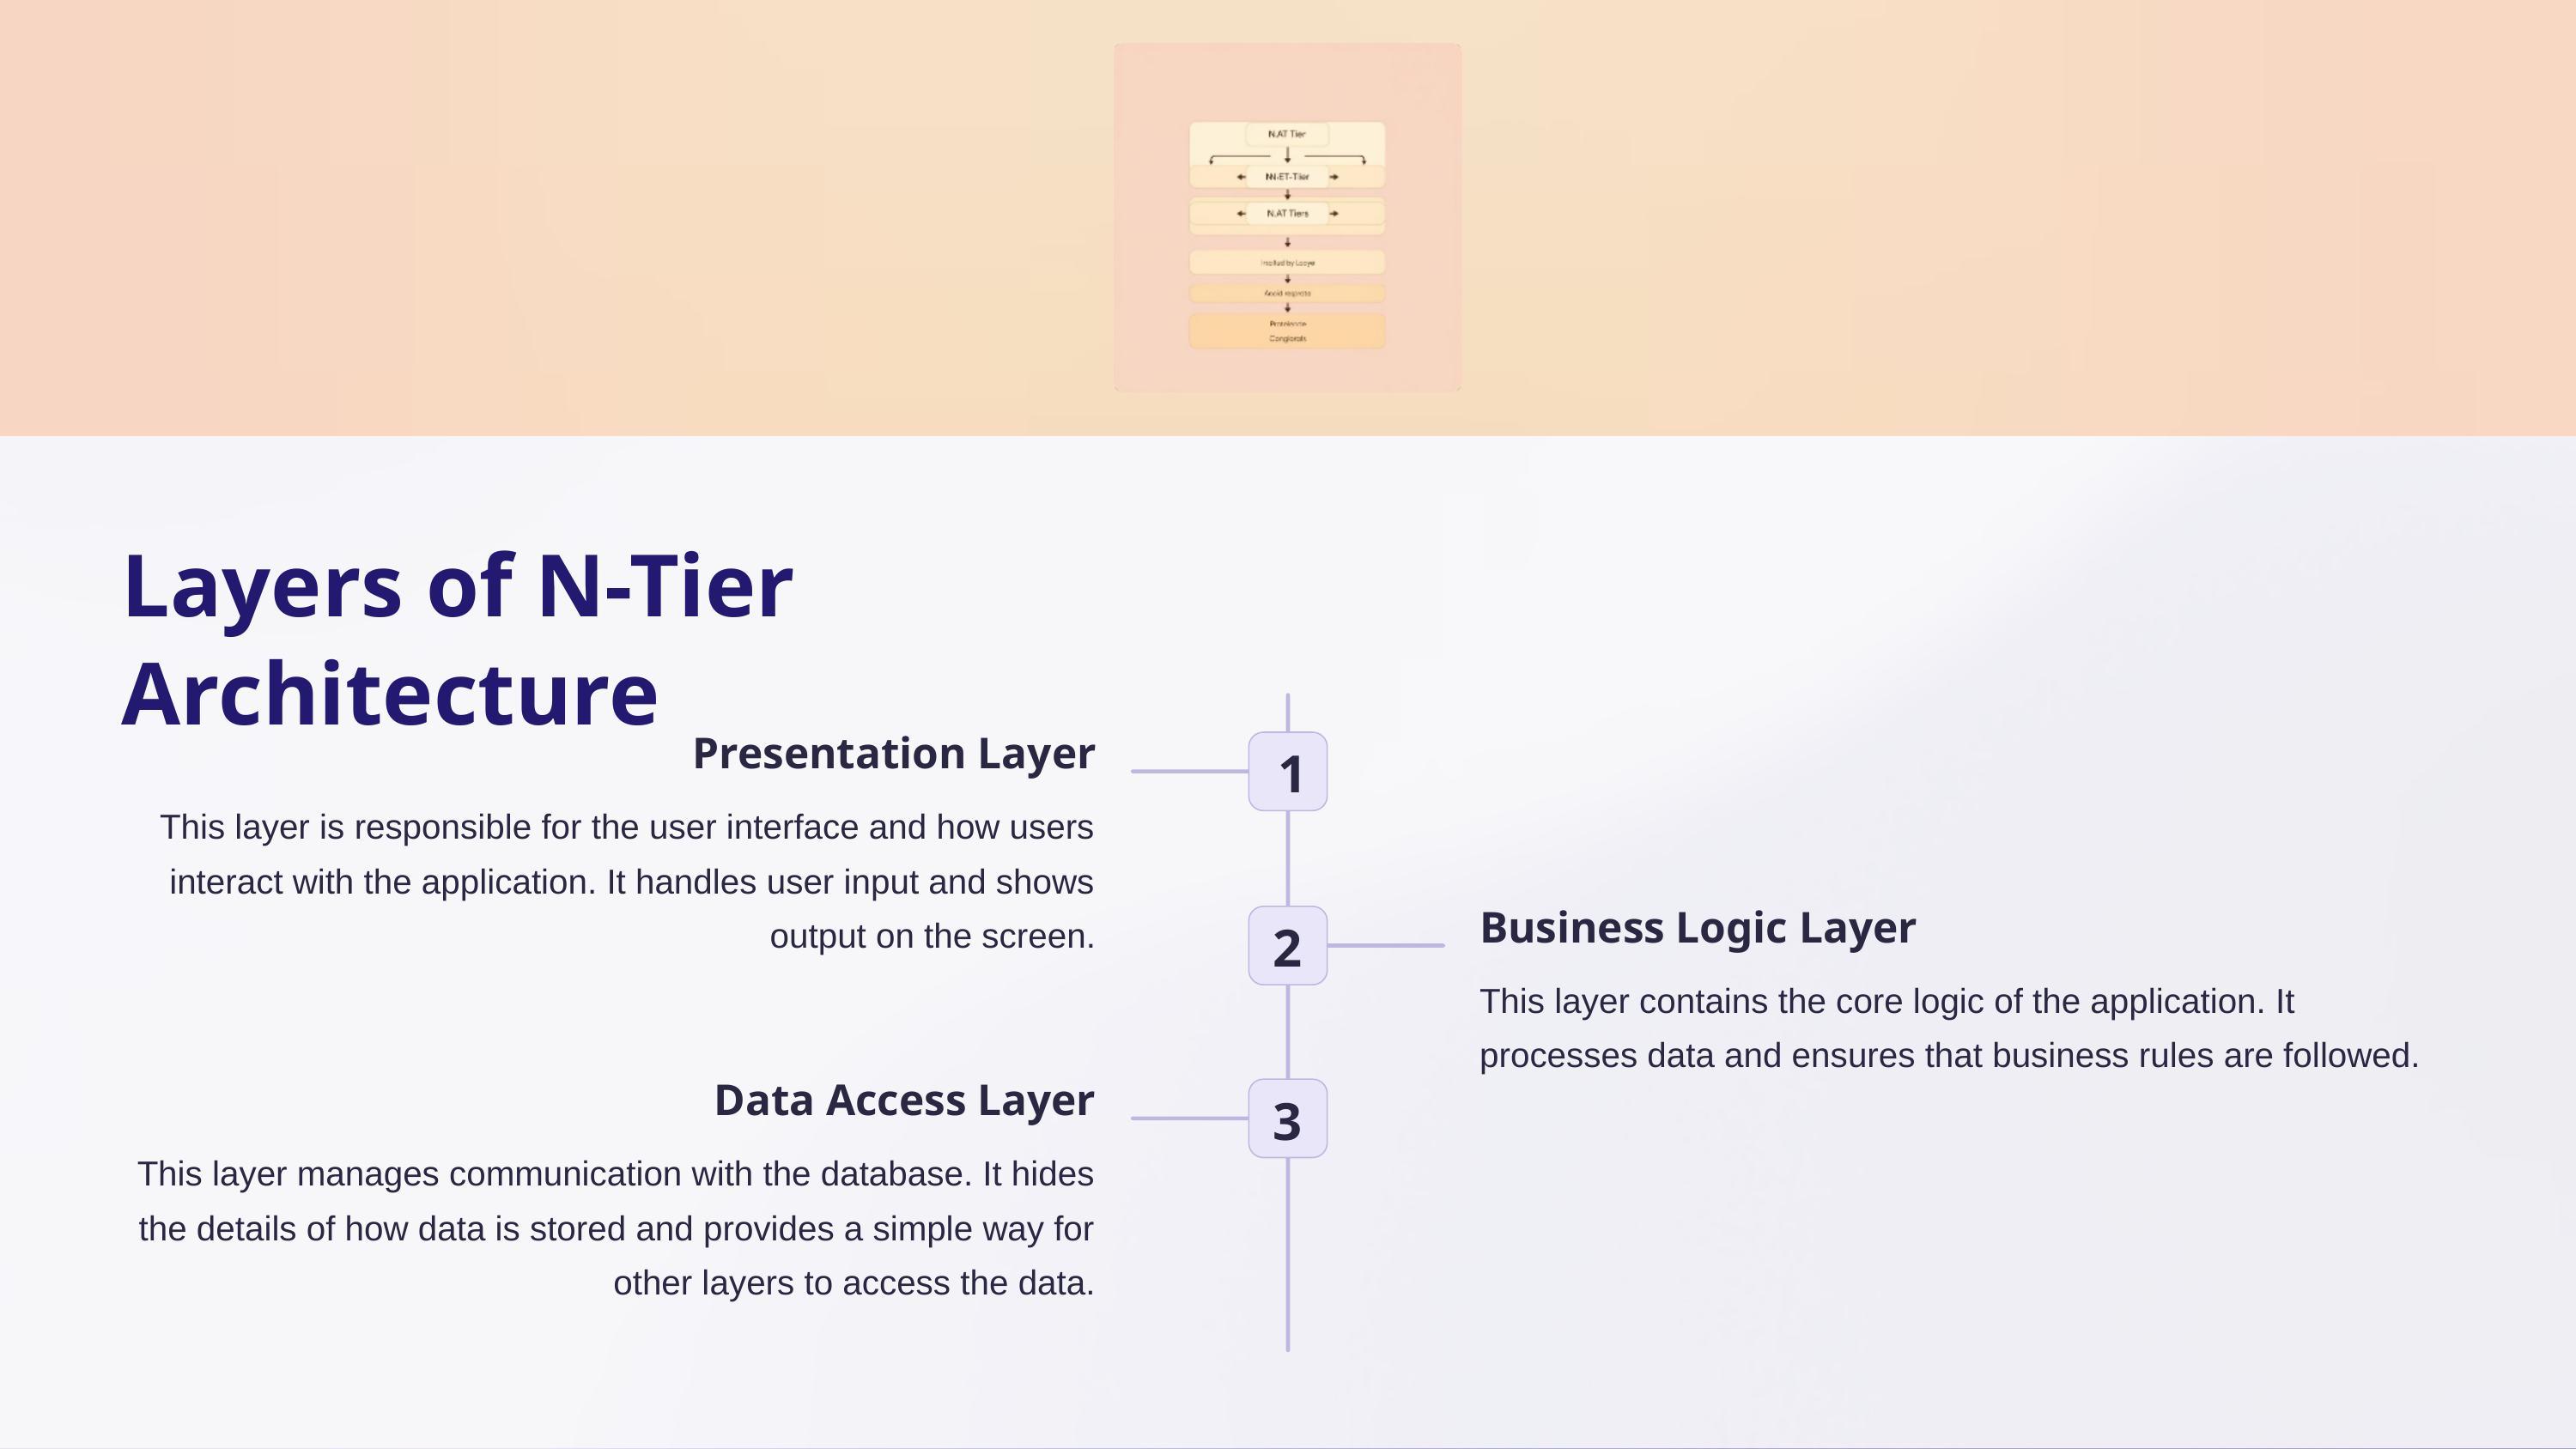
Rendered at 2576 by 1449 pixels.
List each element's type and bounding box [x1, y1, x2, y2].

text_box [1333, 943, 1446, 949]
text_box [1285, 1166, 1291, 1353]
text_box [1130, 769, 1243, 774]
text_box [1285, 993, 1291, 1076]
text_box [1285, 693, 1291, 730]
text_box [1285, 819, 1291, 904]
text_box [1248, 731, 1328, 812]
text_box [1130, 1116, 1243, 1121]
text_box [1248, 905, 1328, 986]
text_box [0, 0, 2576, 1449]
text_box [1248, 1078, 1328, 1159]
